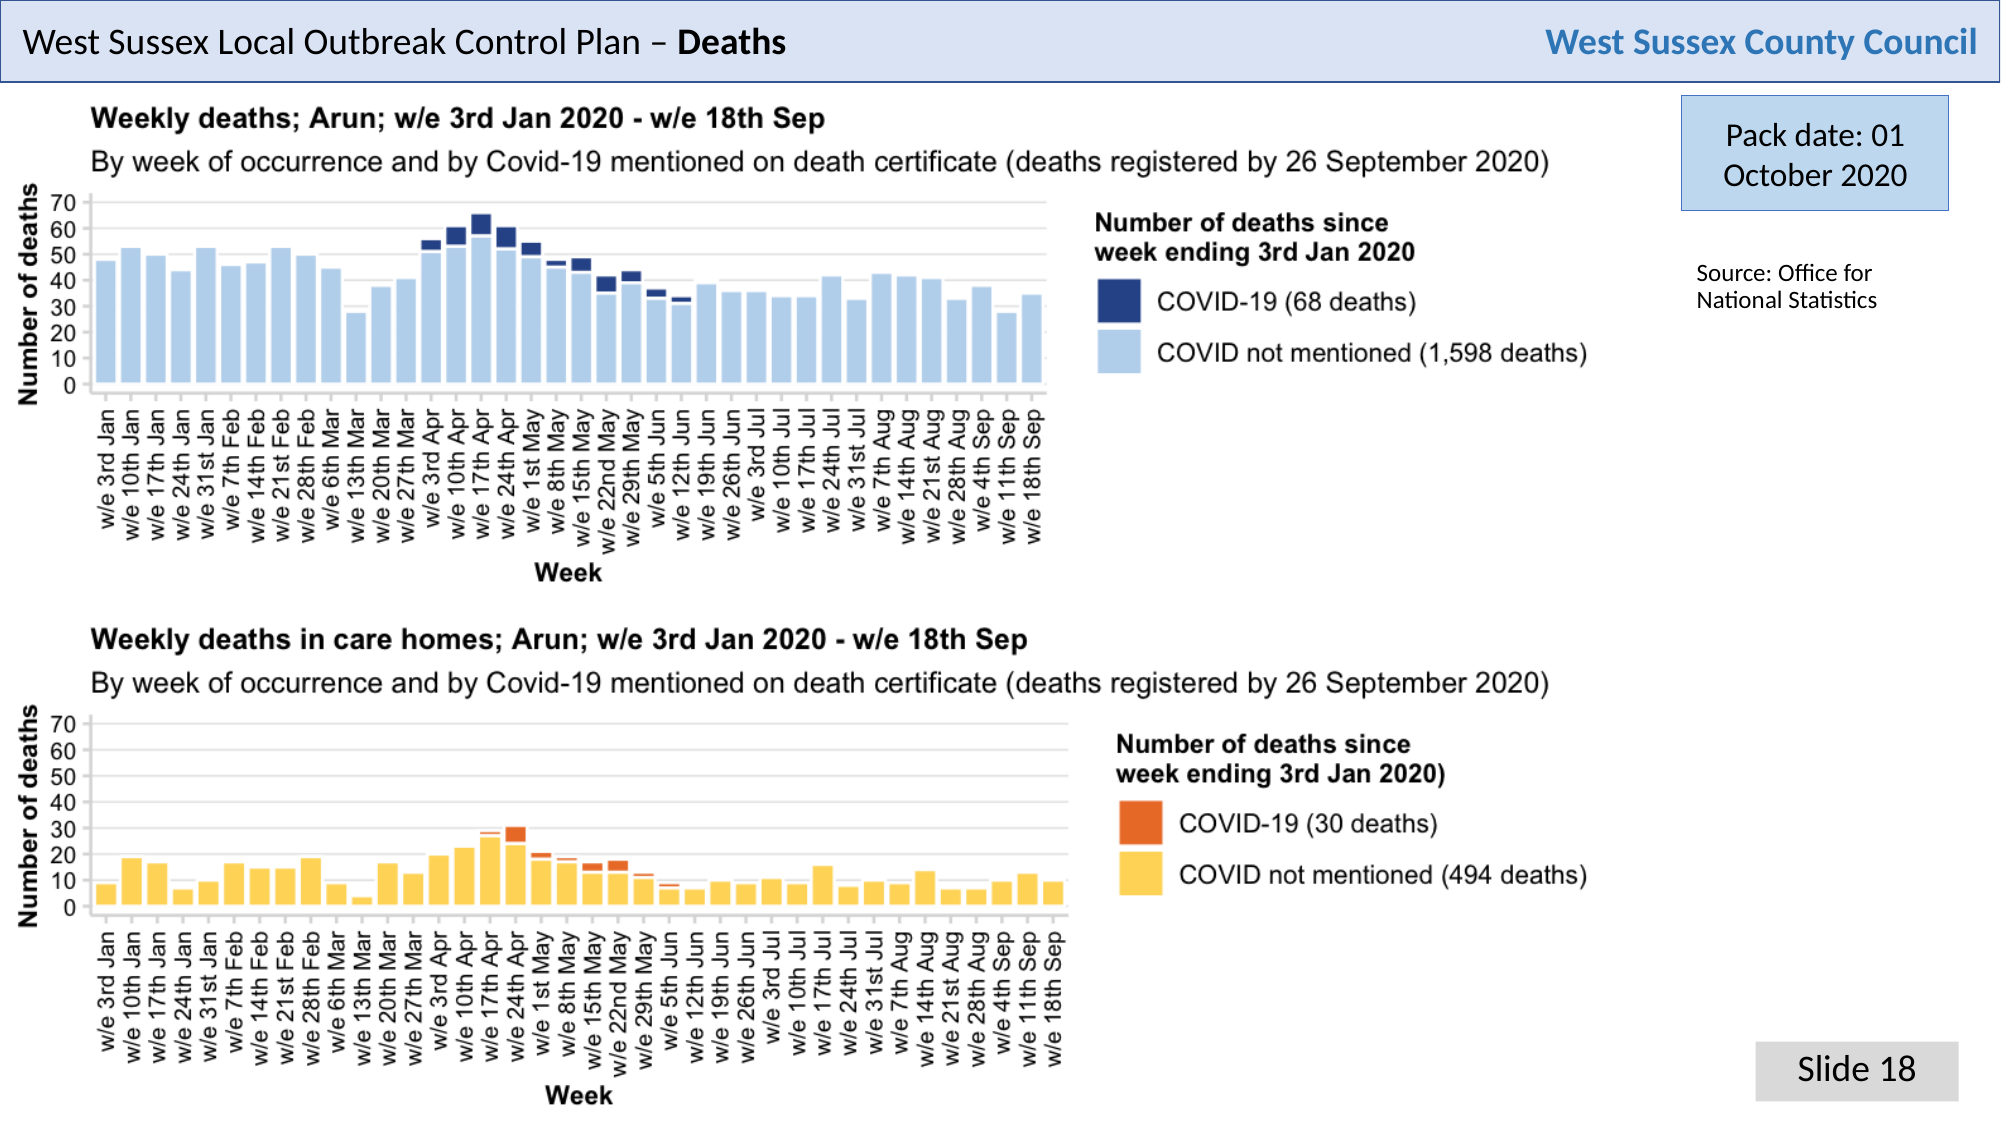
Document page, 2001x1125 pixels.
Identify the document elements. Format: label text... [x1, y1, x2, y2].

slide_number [1681, 95, 1949, 211]
list Slide 18 [1755, 1041, 1959, 1102]
picture [3, 91, 1619, 602]
list Source: Office for National Statistics [1681, 252, 1959, 289]
picture [3, 612, 1619, 1125]
